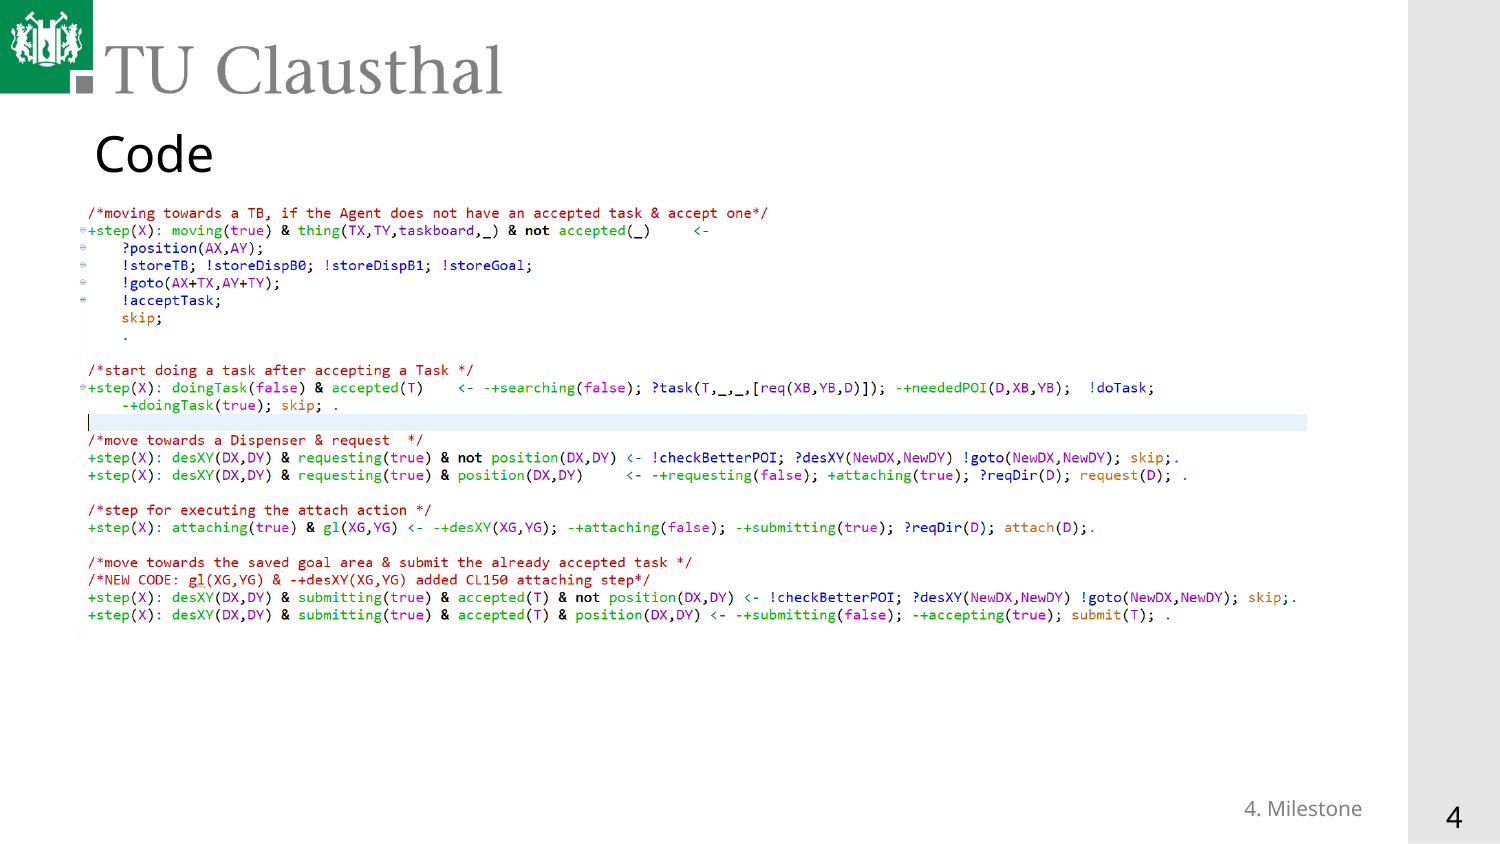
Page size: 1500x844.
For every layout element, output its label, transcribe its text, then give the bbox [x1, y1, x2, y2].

picture [0, 0, 502, 94]
picture [79, 200, 1307, 641]
title Code [79, 114, 1375, 201]
